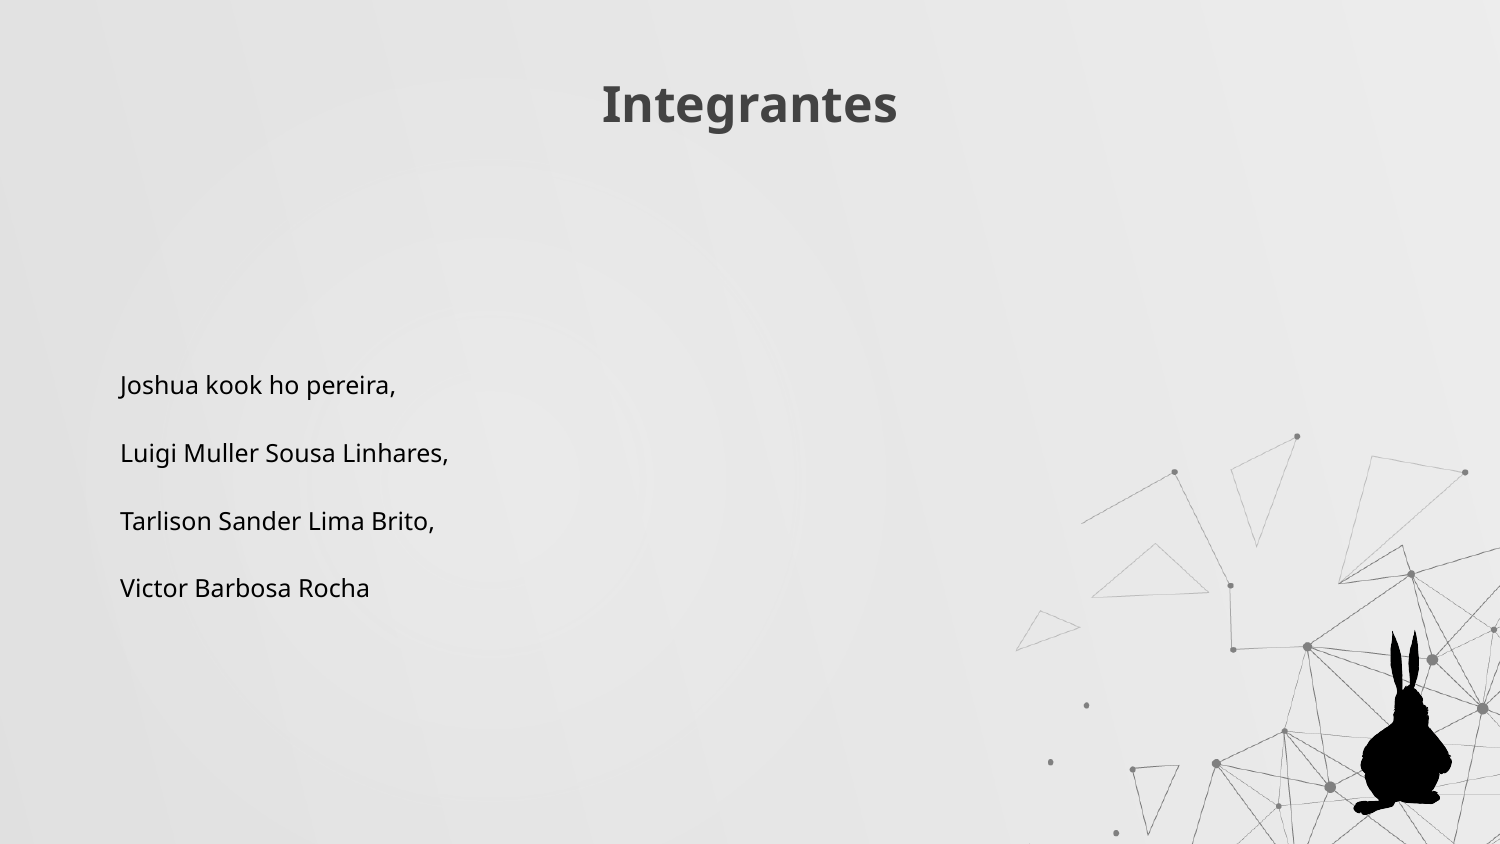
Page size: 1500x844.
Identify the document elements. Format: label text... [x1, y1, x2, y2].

picture [0, 0, 1500, 844]
title Integrantes [322, 57, 1178, 214]
list Joshua kook ho pereira, Luigi Muller Sousa Linhares, Tarlison Sander Lima Brito, Victor Barbosa Rocha [105, 350, 977, 593]
